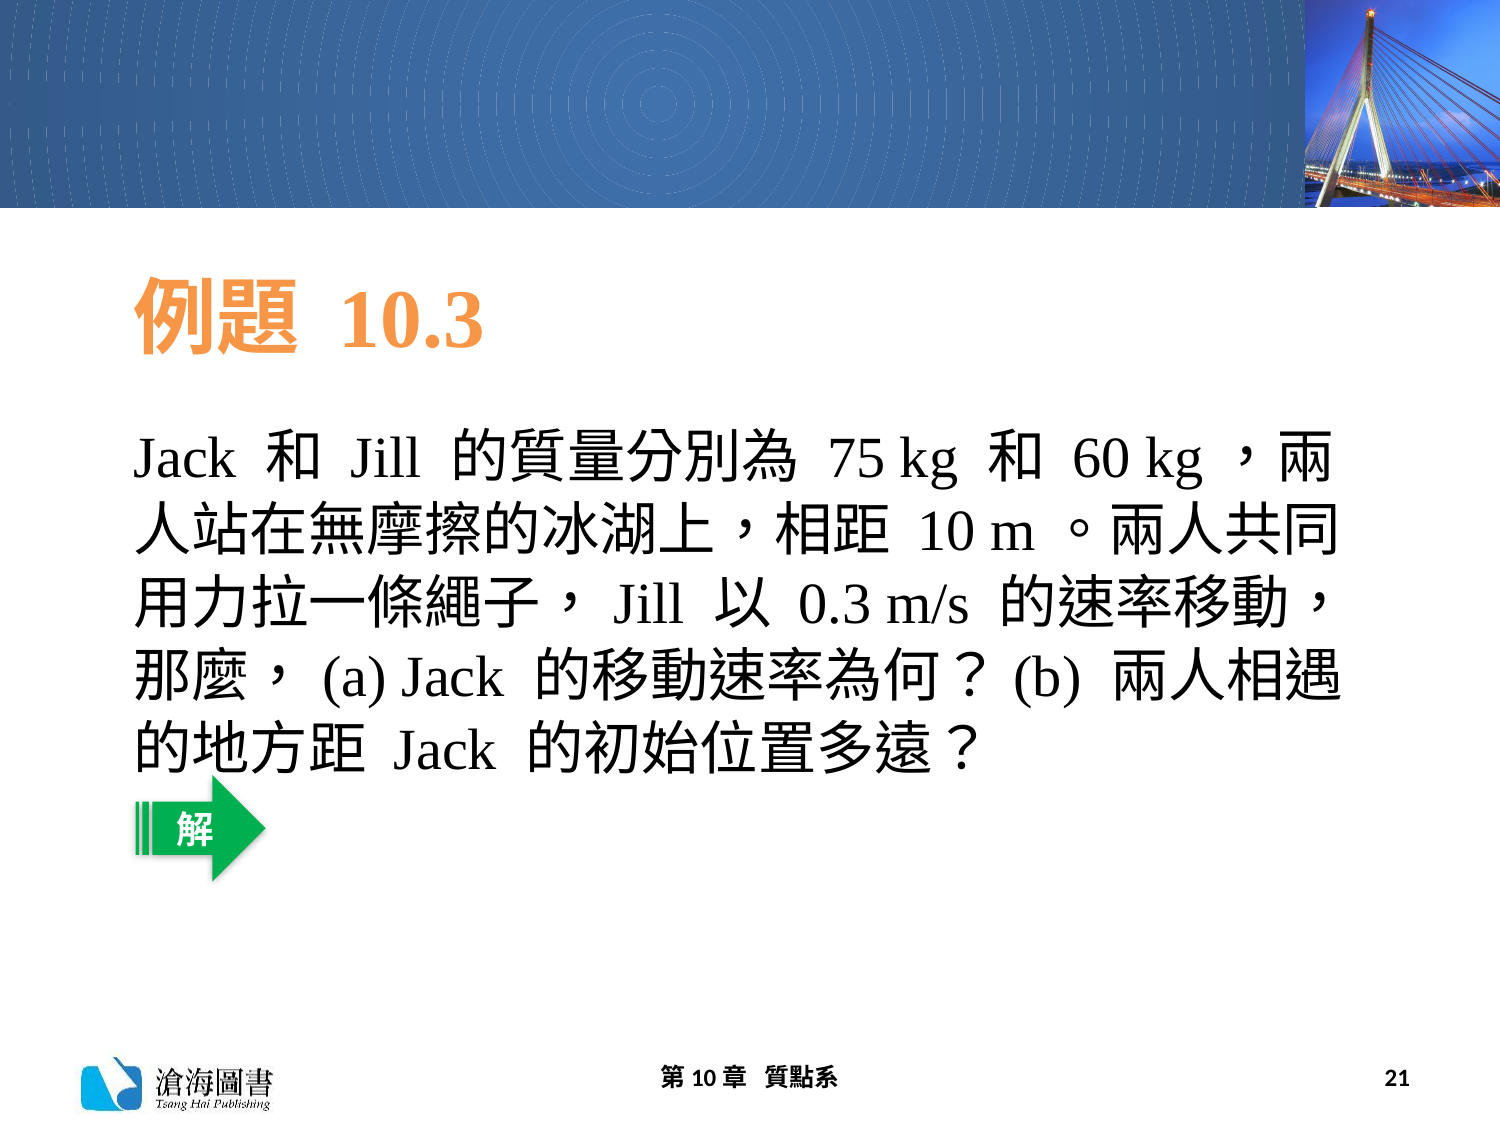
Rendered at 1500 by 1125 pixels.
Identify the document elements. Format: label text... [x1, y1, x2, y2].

picture [75, 1049, 274, 1118]
text_box 解 [142, 801, 149, 855]
text_box 解 [152, 775, 266, 882]
list Jack 和 Jill 的質量分別為 75 kg 和 60 kg，兩人站在無摩擦的冰湖上，相距 10 m。兩人共同用力拉一條繩子，Jill 以 0.3 m/s 的速率移動，那麼，(a) Jack 的移動速率為何？(b) 兩人相遇的地方距 Jack 的初始位置多遠？ [118, 408, 1394, 1024]
title 例題 10.3 [118, 256, 1394, 386]
footer 第10章 質點系 [512, 1046, 988, 1107]
text_box 解 [135, 801, 140, 855]
slide_number 21 [1074, 1046, 1425, 1107]
picture [1305, 0, 1500, 207]
